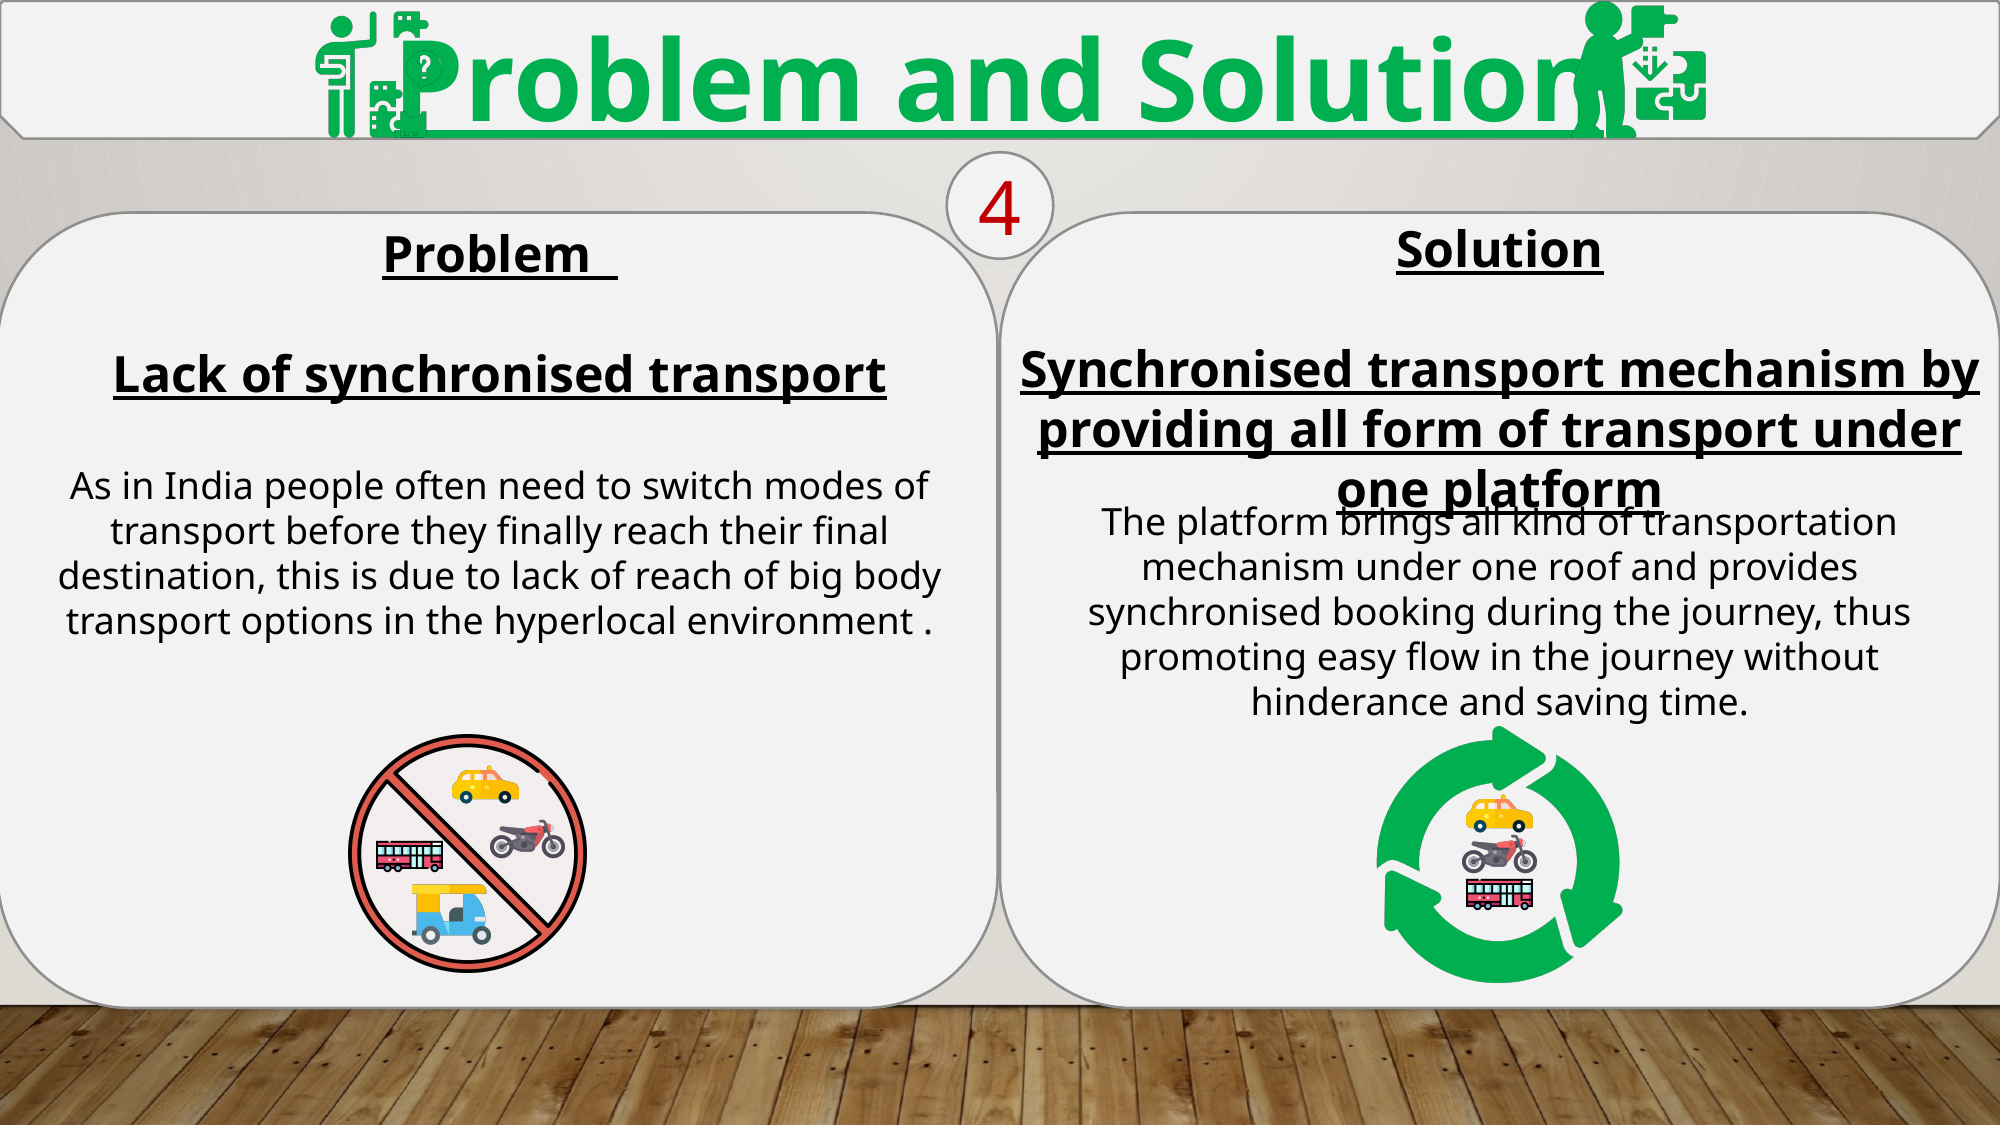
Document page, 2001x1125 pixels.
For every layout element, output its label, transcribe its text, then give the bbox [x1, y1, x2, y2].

picture [309, 5, 448, 144]
picture [1370, 725, 1628, 983]
picture [348, 734, 587, 973]
picture [1569, 1, 1709, 138]
picture [0, 1005, 2000, 1125]
text_box 4 [945, 150, 1055, 261]
text_box [0, 740, 999, 1010]
text_box Problem Lack of synchronised transport As in India people often need to switch modes of transport before they finally reach their final destination, this is due to lack of reach of big body transport options in the hyperlocal environment . [0, 287, 999, 740]
text_box Problem and Solution [0, 1, 1999, 287]
text_box The platform brings all kind of transportation mechanism under one roof and provides synchronised booking during the journey, thus promoting easy flow in the journey without hinderance and saving time. [998, 335, 2000, 1010]
text_box Solution Synchronised transport mechanism by providing all form of transport under one platform [999, 210, 2000, 585]
